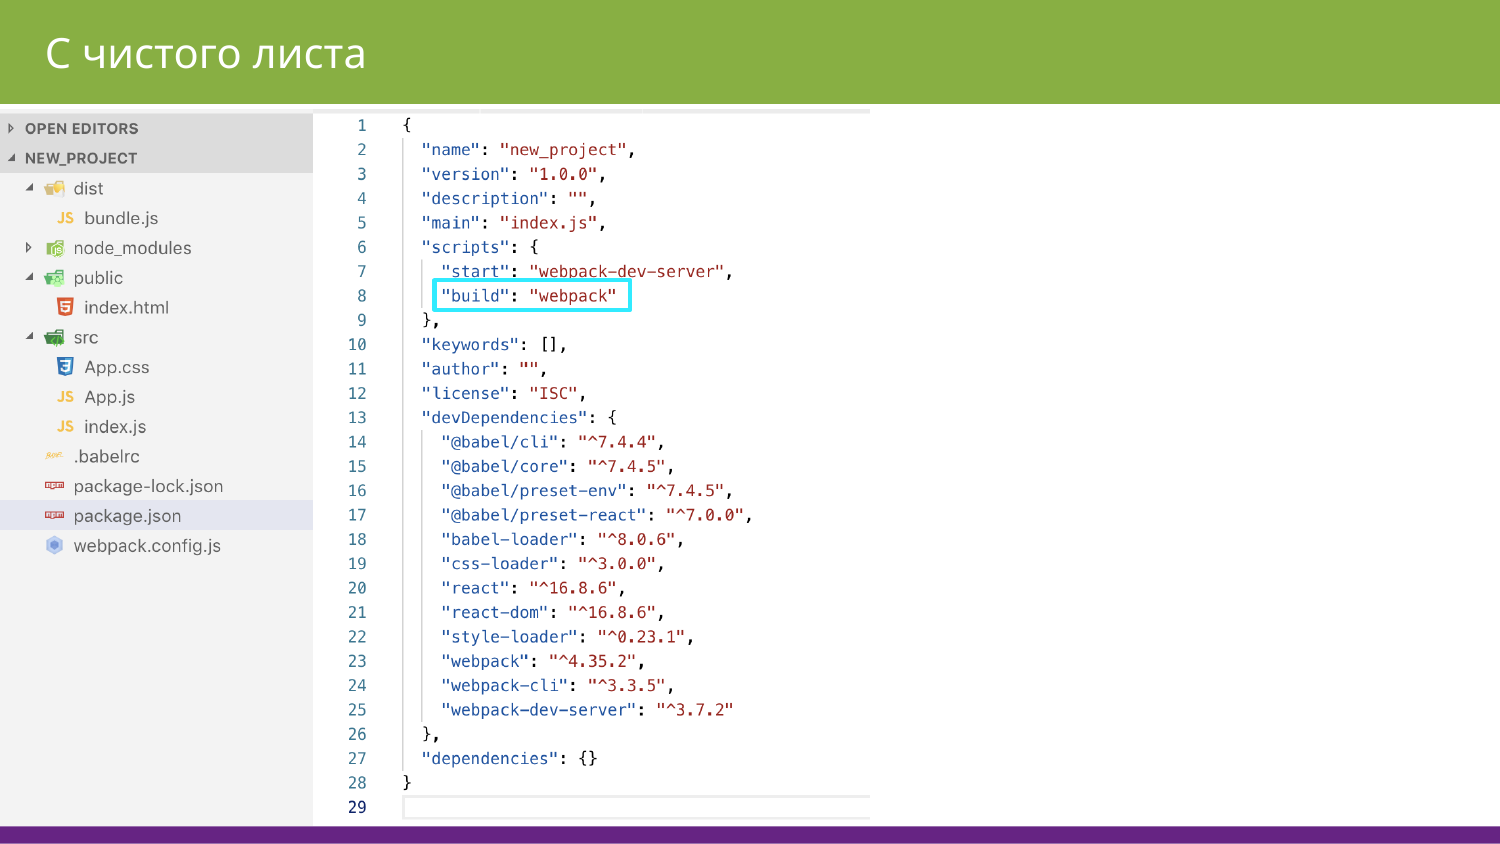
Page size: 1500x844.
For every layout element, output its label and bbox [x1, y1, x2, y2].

text_box [0, 0, 1500, 104]
picture [0, 108, 870, 826]
text_box [0, 826, 1500, 844]
